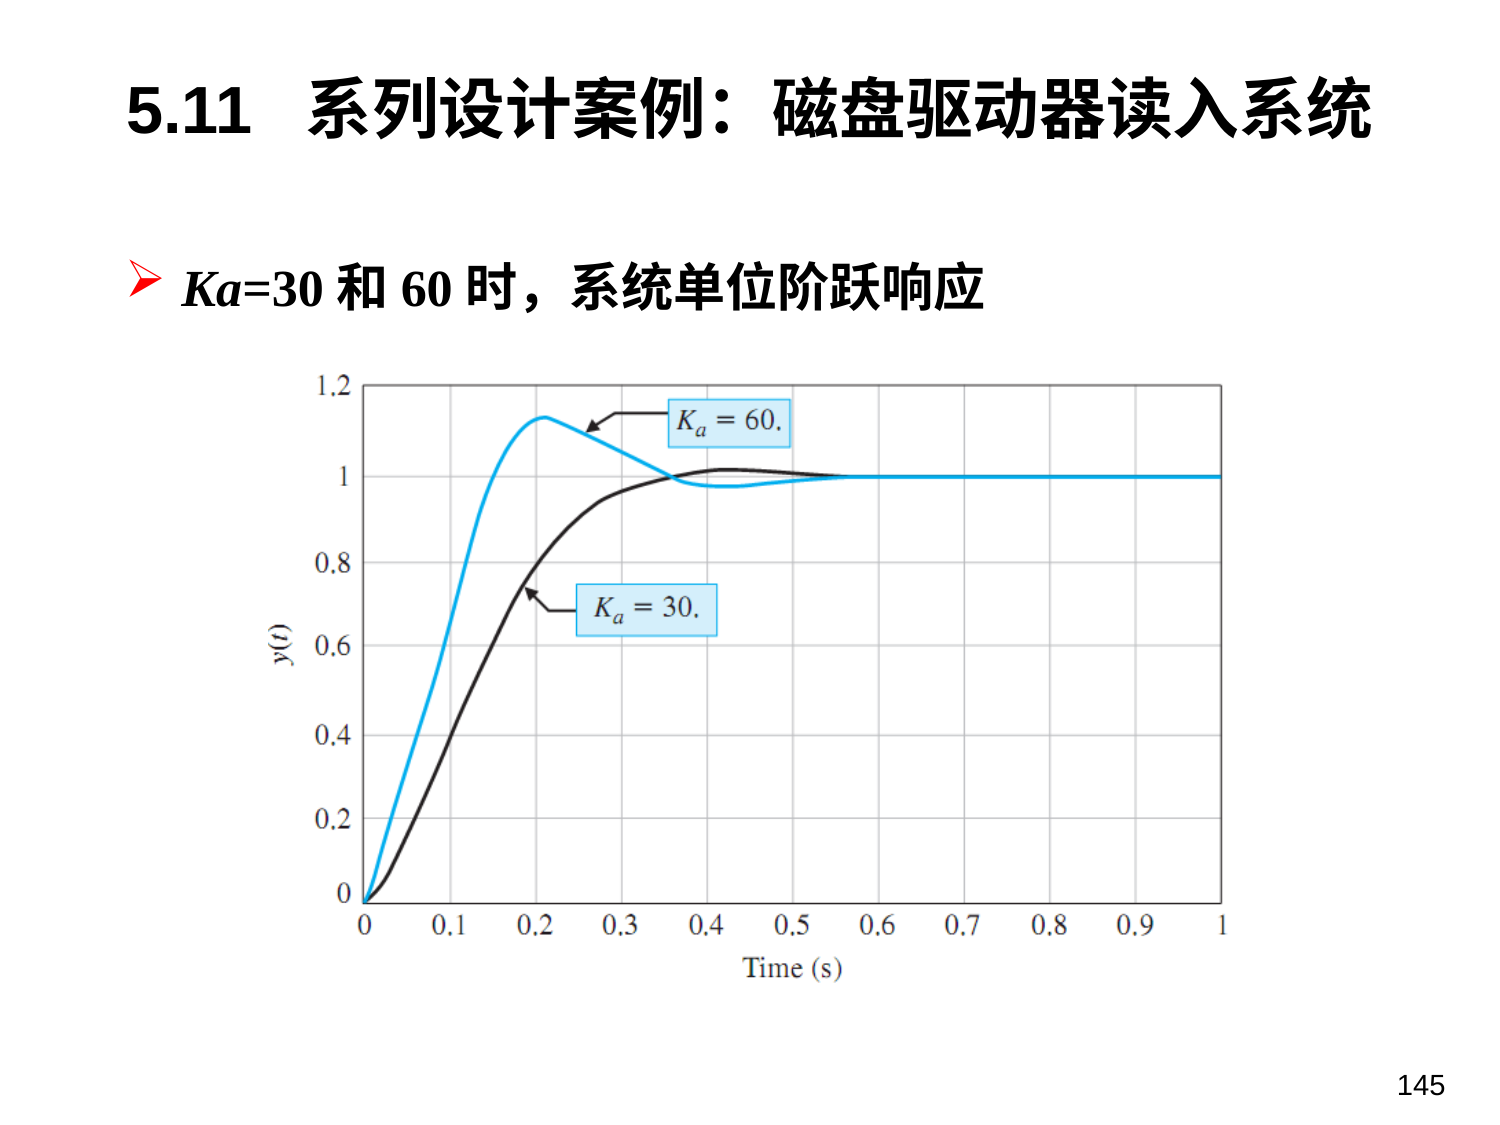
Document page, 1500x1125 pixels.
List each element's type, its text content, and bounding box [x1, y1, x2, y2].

picture [268, 369, 1232, 987]
text_box 5.11 系列设计案例：磁盘驱动器读入系统 [74, 59, 1425, 155]
text_box 145 [1376, 1058, 1461, 1105]
text_box Ka=30和60时，系统单位阶跃响应 [110, 246, 1306, 330]
